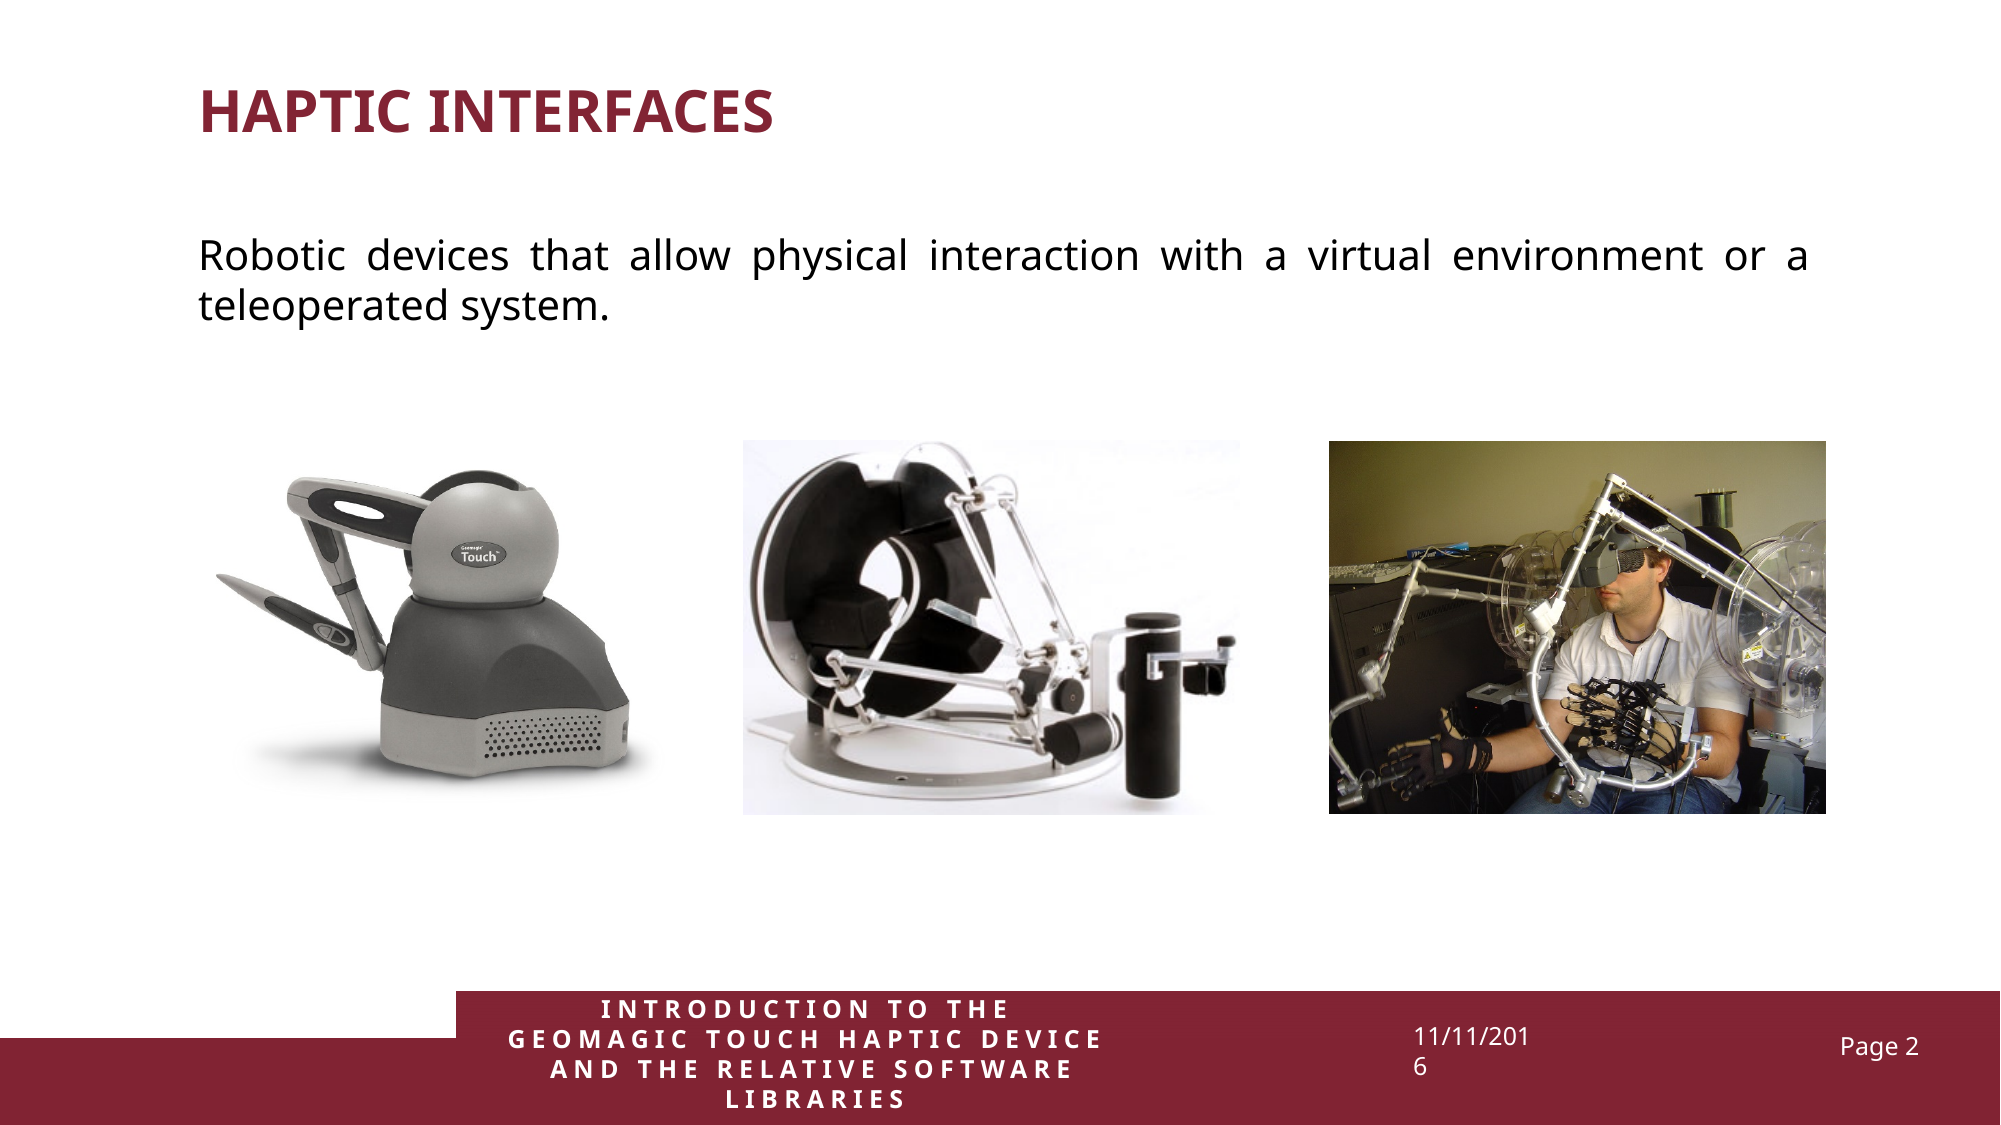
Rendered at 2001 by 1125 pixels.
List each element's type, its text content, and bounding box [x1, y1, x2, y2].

picture [1329, 441, 1826, 814]
text_box Haptic Interfaces [183, 66, 1825, 150]
picture [182, 436, 679, 813]
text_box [0, 991, 2000, 1125]
text_box Robotic devices that allow physical interaction with a virtual environment or a teleoperated system. [183, 221, 1825, 367]
picture [743, 440, 1240, 815]
